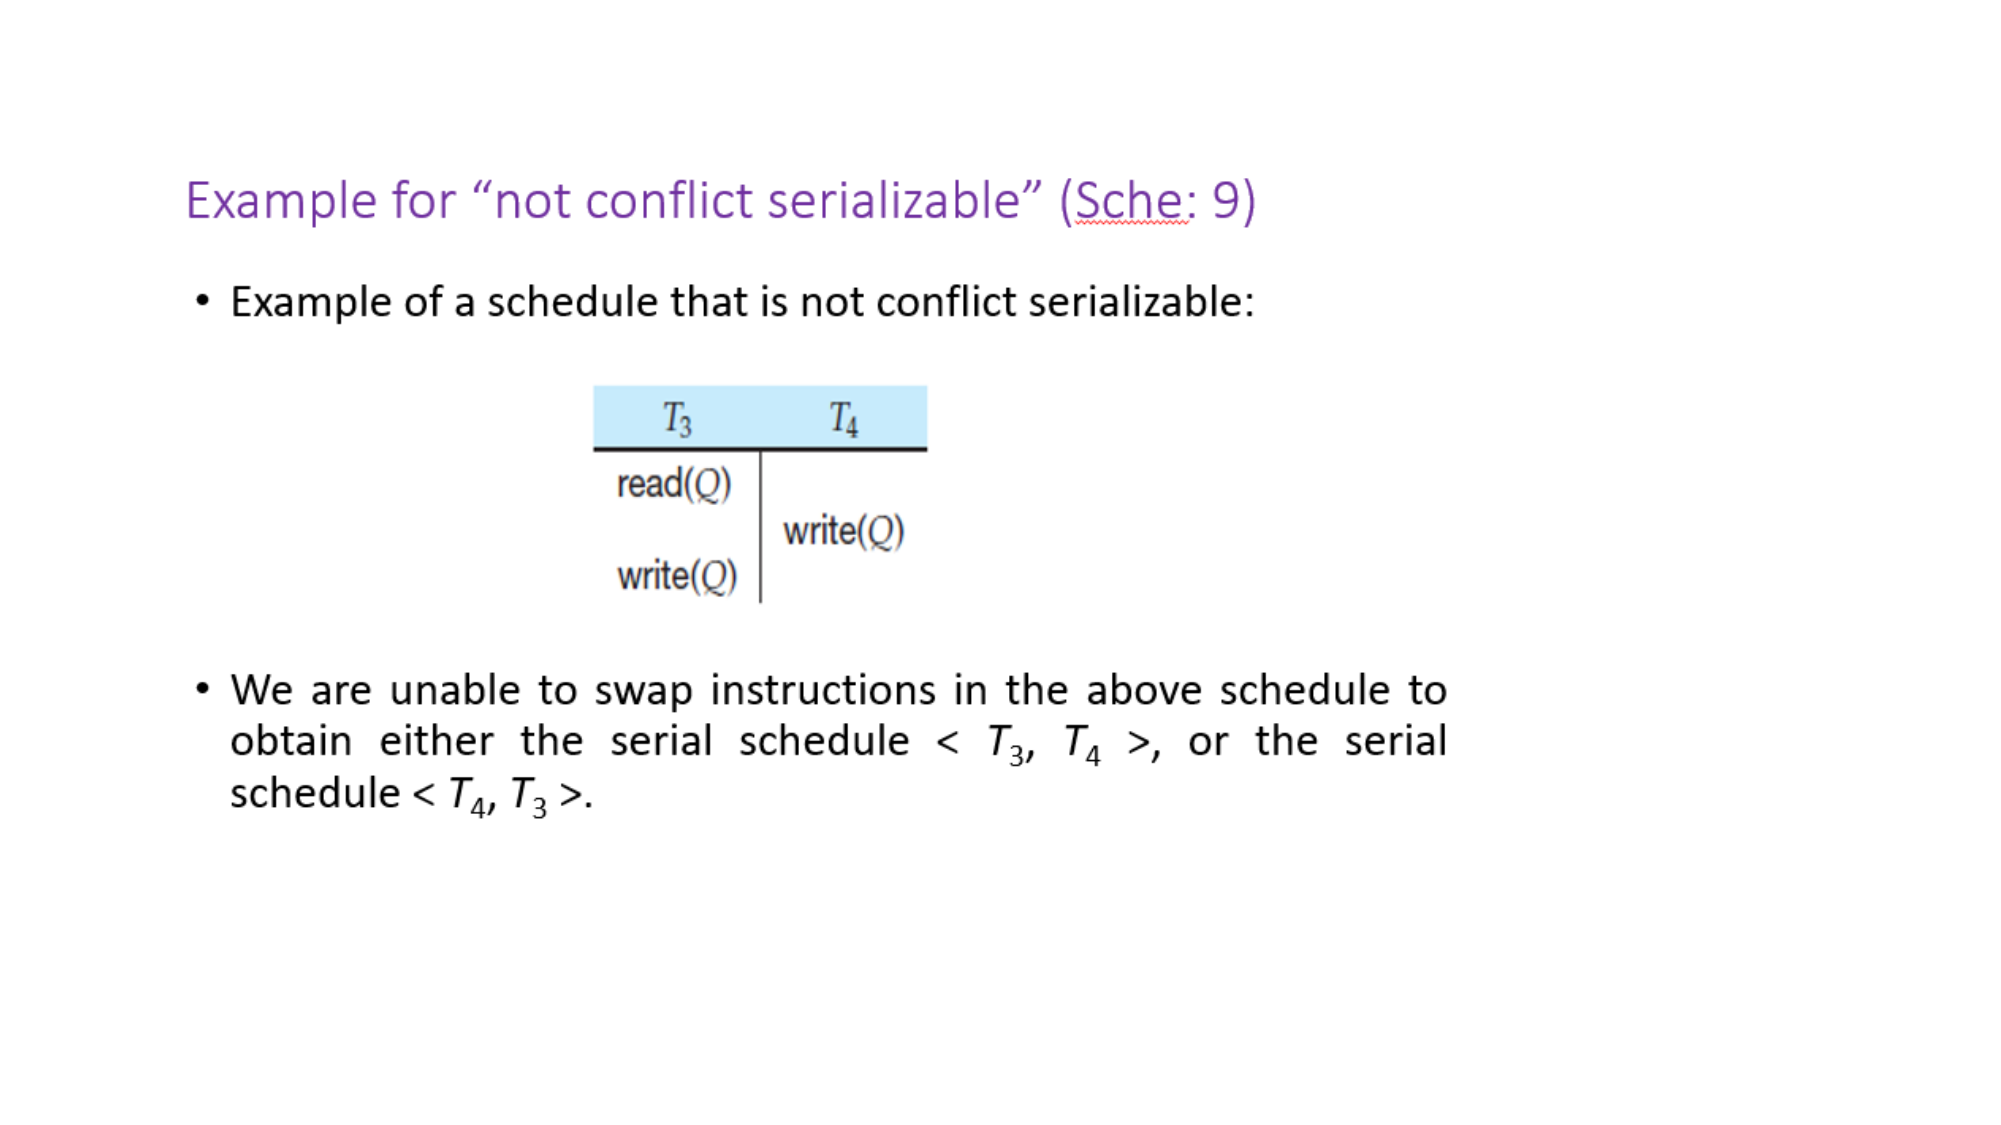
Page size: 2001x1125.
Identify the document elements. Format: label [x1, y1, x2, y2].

picture [163, 158, 1510, 909]
